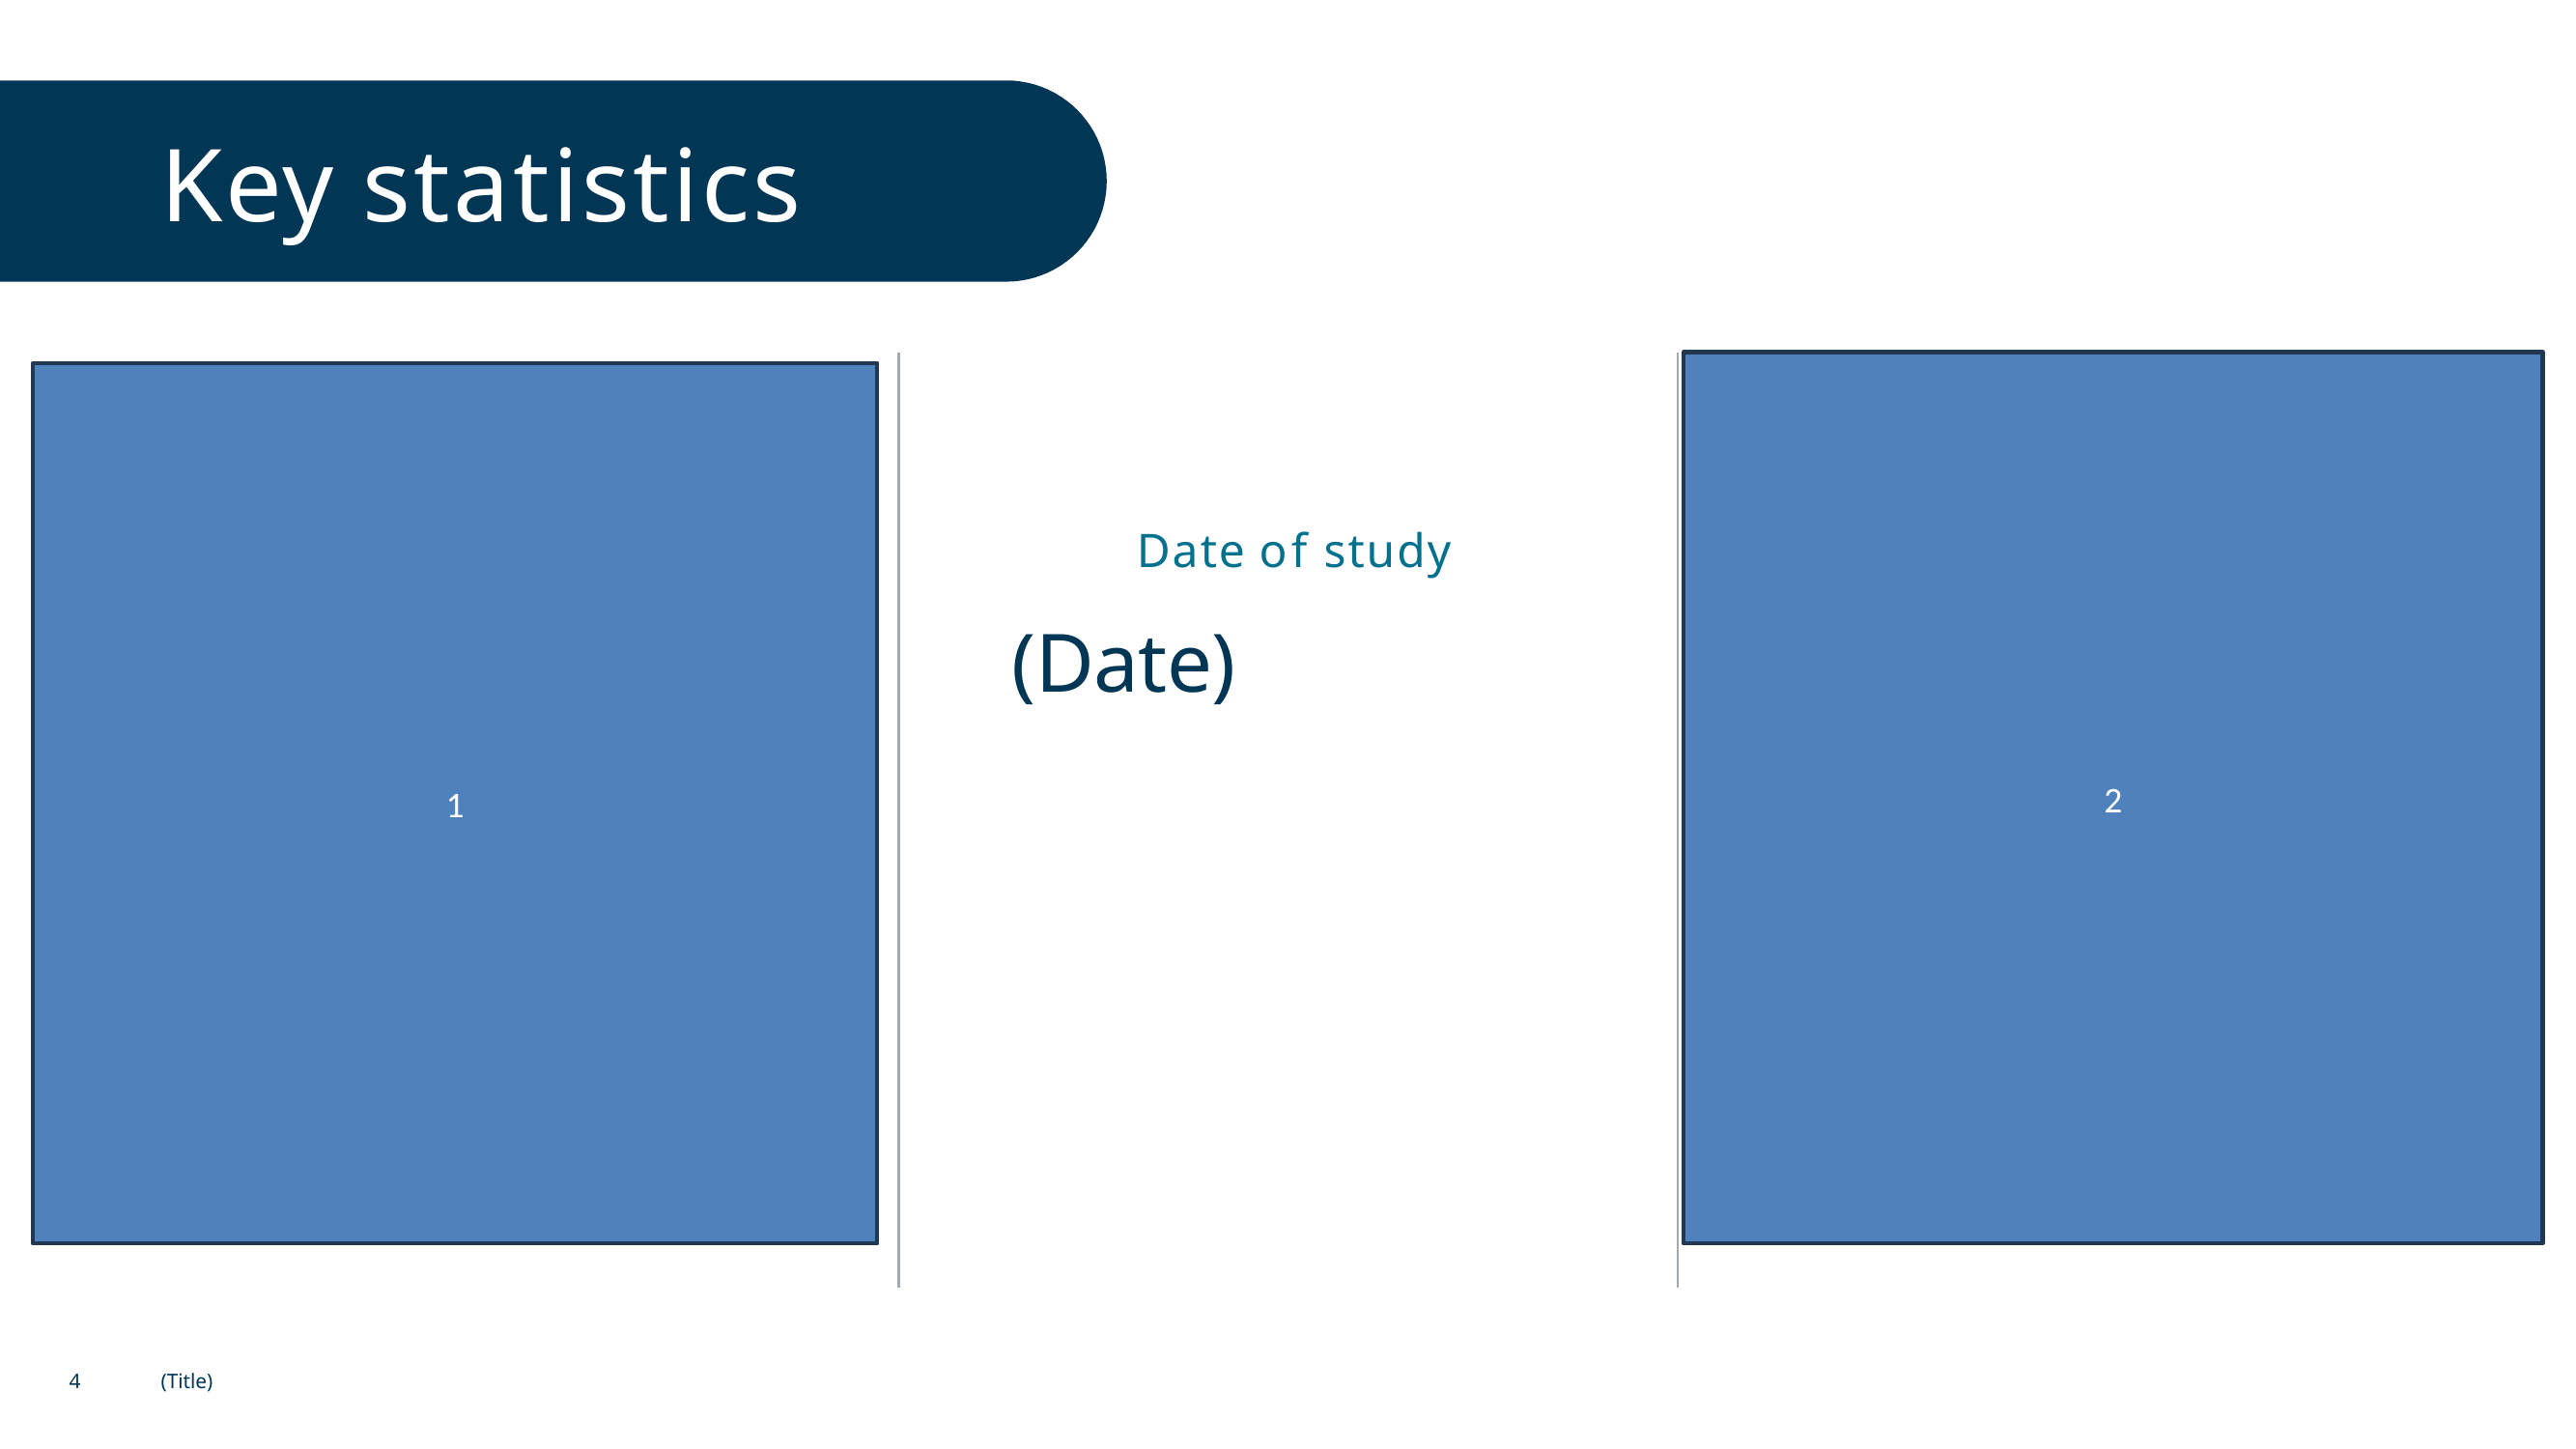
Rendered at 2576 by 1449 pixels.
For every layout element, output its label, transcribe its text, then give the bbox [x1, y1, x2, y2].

text_box [0, 80, 1107, 282]
text_box Date of study (Date) [1005, 498, 1577, 708]
title Key statistics [158, 118, 812, 361]
text_box 4 [67, 1366, 83, 1393]
text_box (Title) [158, 1366, 1469, 1393]
text_box 2 [1682, 350, 2545, 1245]
text_box 1 [31, 361, 879, 1245]
